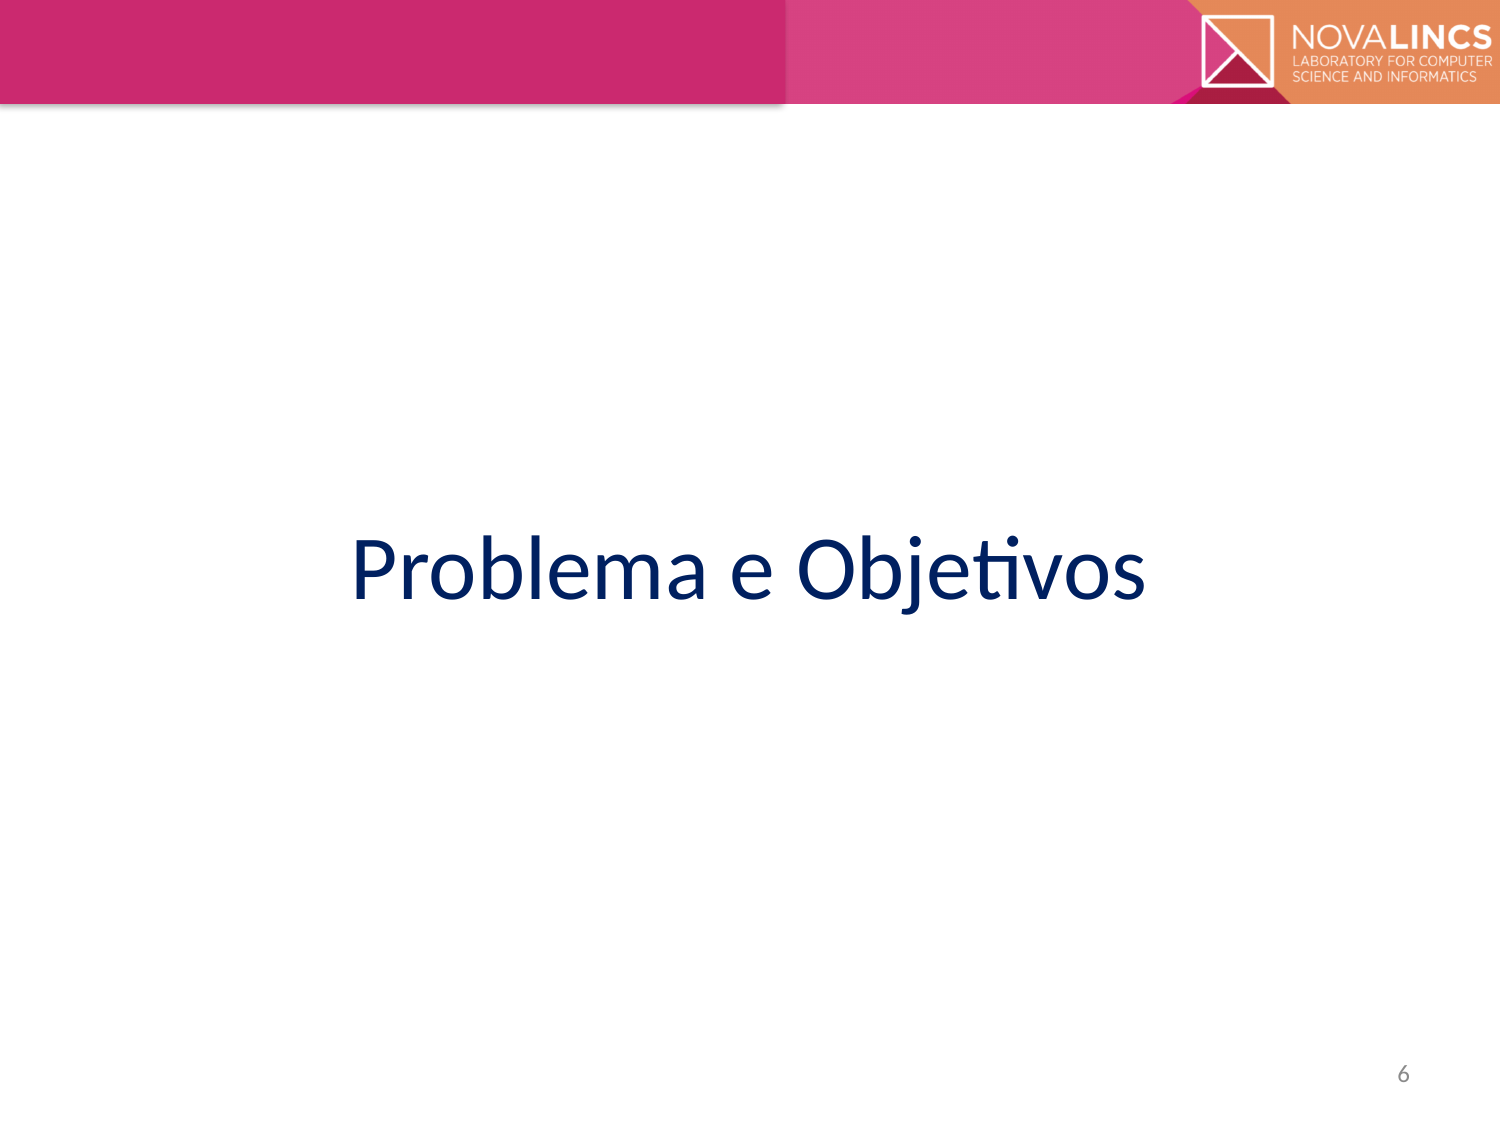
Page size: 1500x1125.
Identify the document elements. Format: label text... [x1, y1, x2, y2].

title Problema e Objetivos [74, 489, 1426, 636]
slide_number 6 [1074, 1042, 1425, 1103]
picture [786, 0, 1500, 104]
